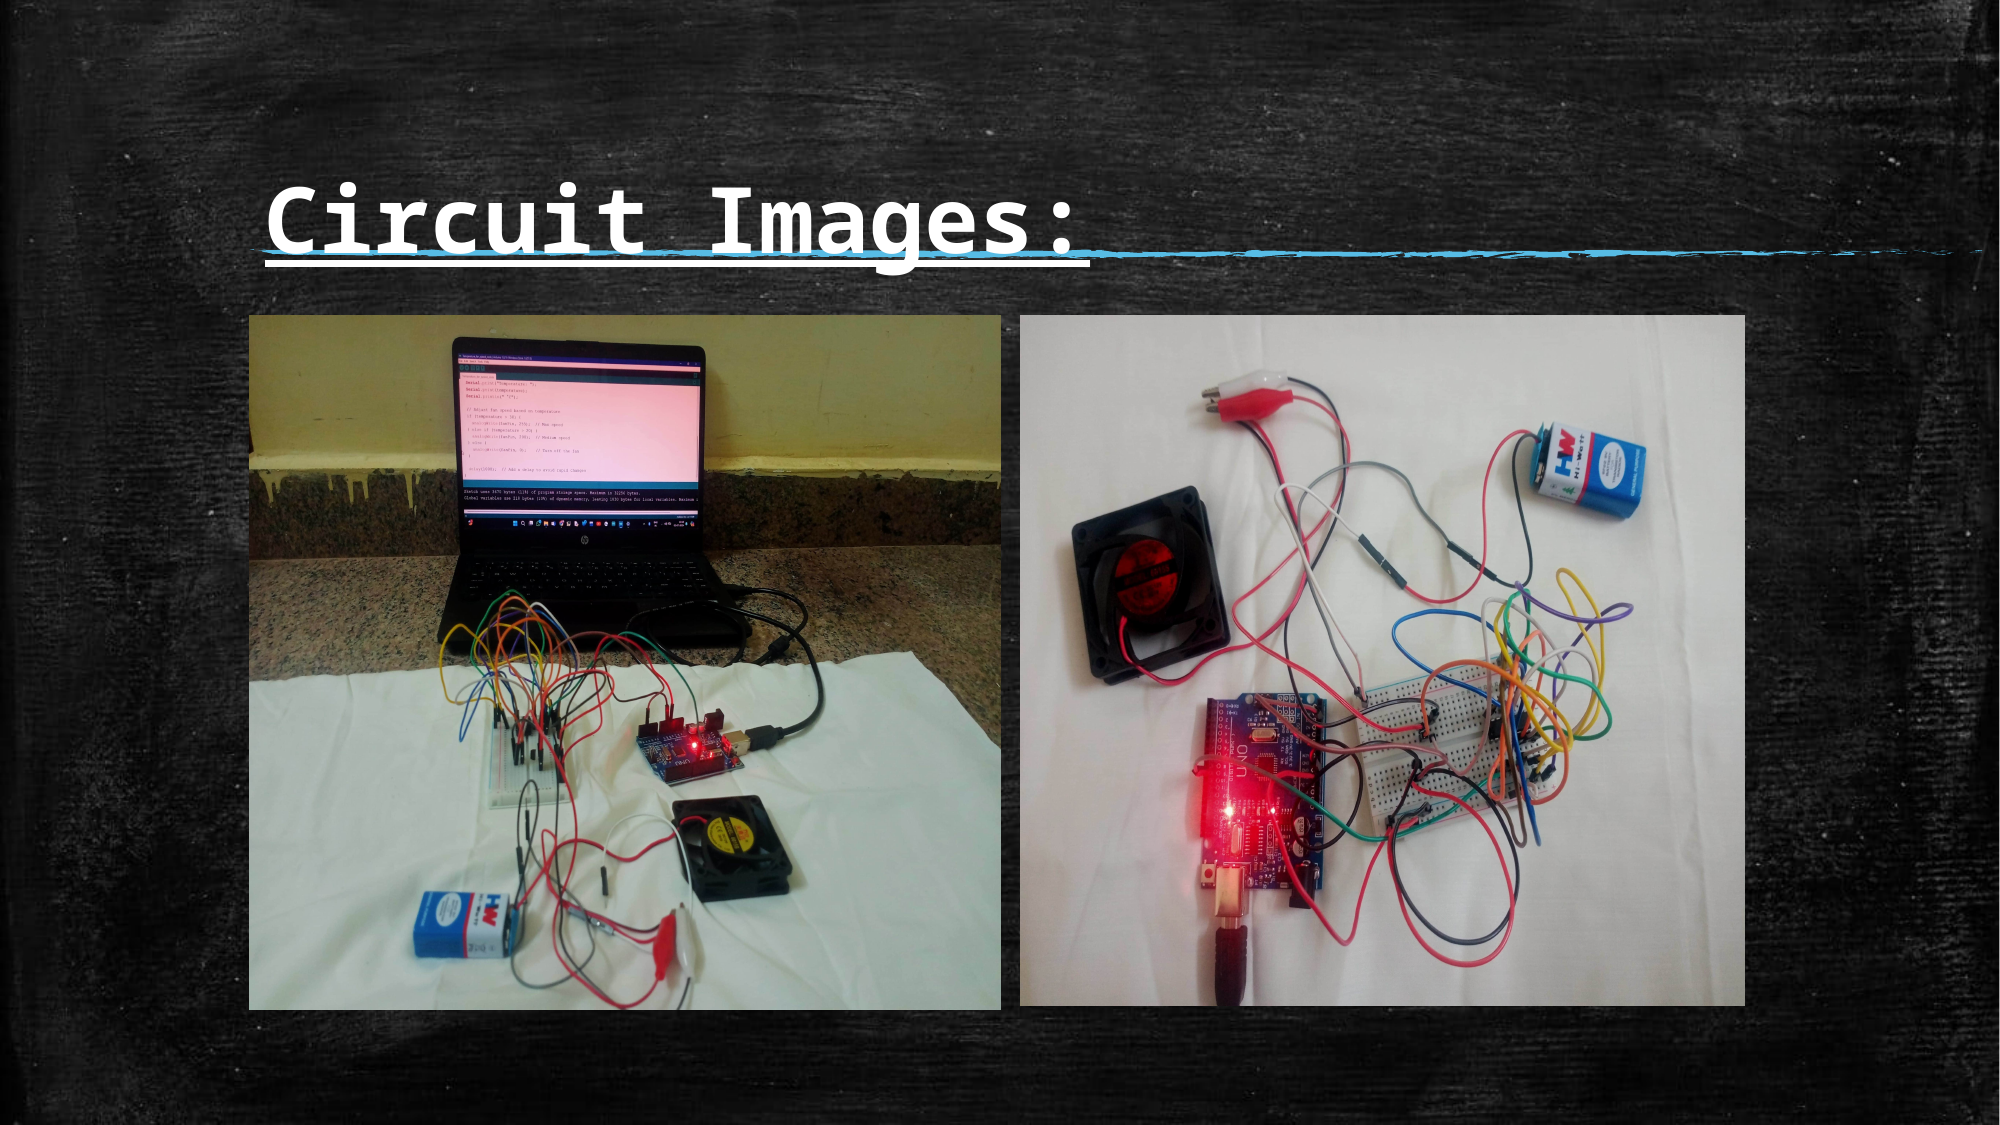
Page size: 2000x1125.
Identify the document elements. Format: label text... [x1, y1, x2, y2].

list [1020, 315, 1745, 1006]
title Circuit Images: [249, 113, 1750, 281]
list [249, 315, 1001, 1010]
